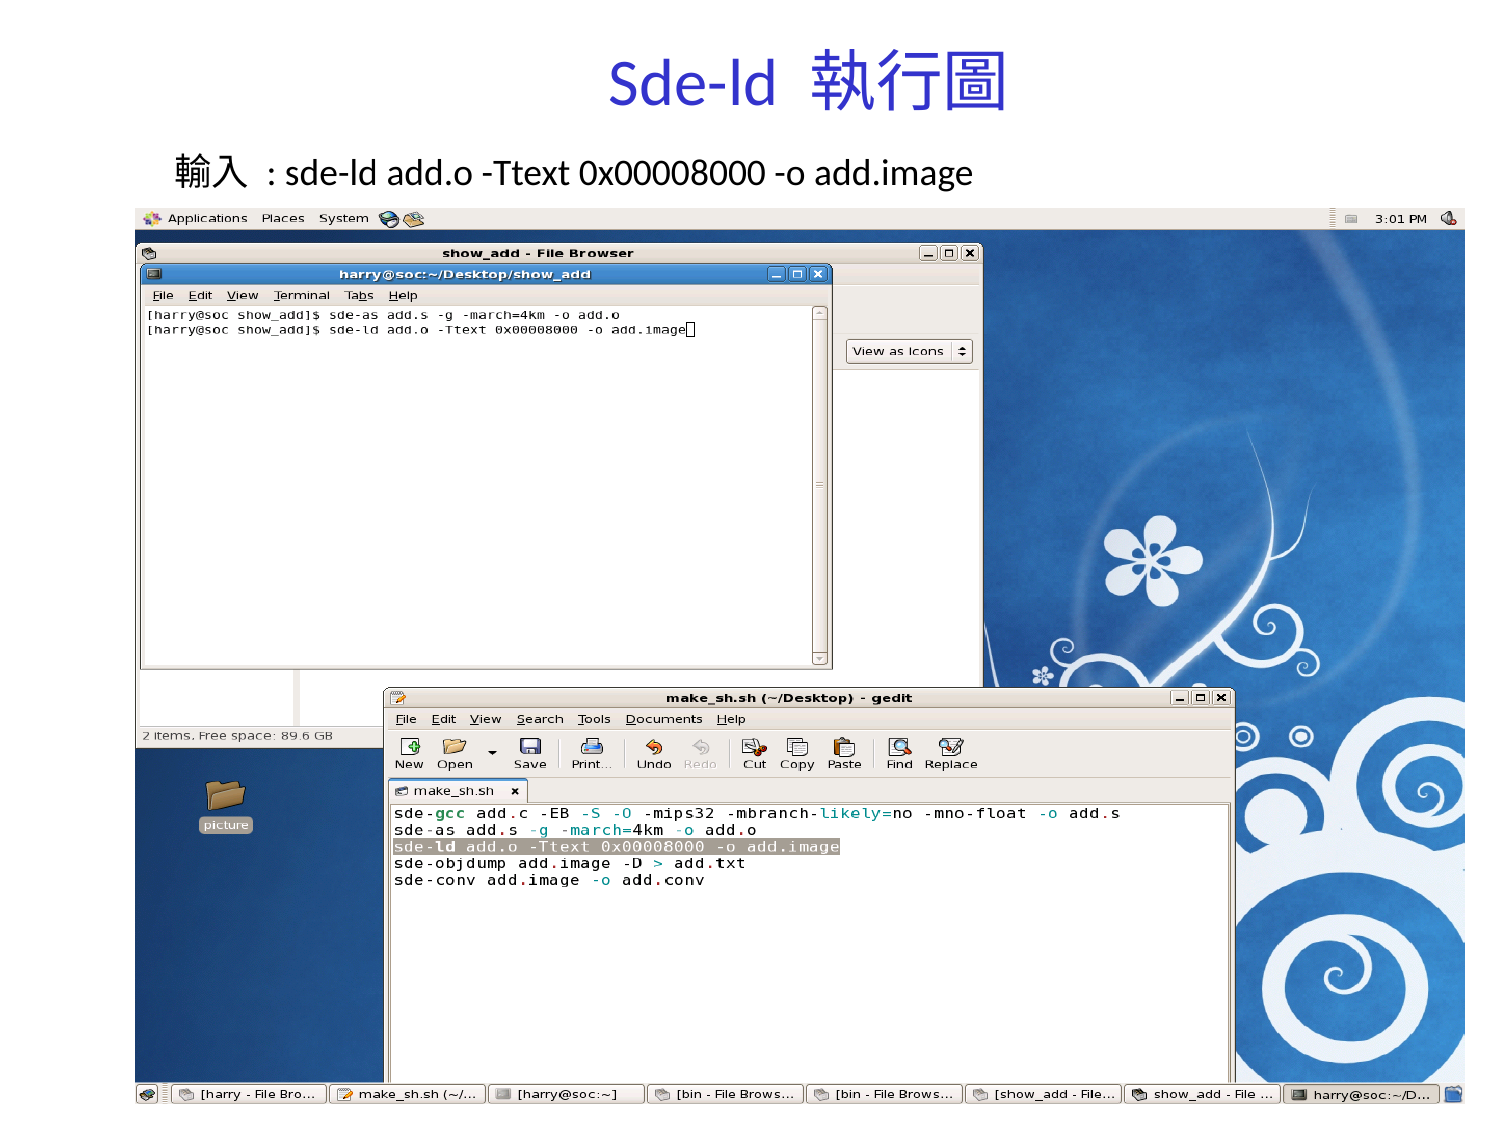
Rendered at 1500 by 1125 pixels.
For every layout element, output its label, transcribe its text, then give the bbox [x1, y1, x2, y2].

picture [135, 207, 1465, 1104]
subtitle Sde-ld 執行圖 [159, 30, 1460, 185]
text_box 輸入 : sde-ld add.o -Ttext 0x00008000 -o add.image [159, 141, 1424, 206]
